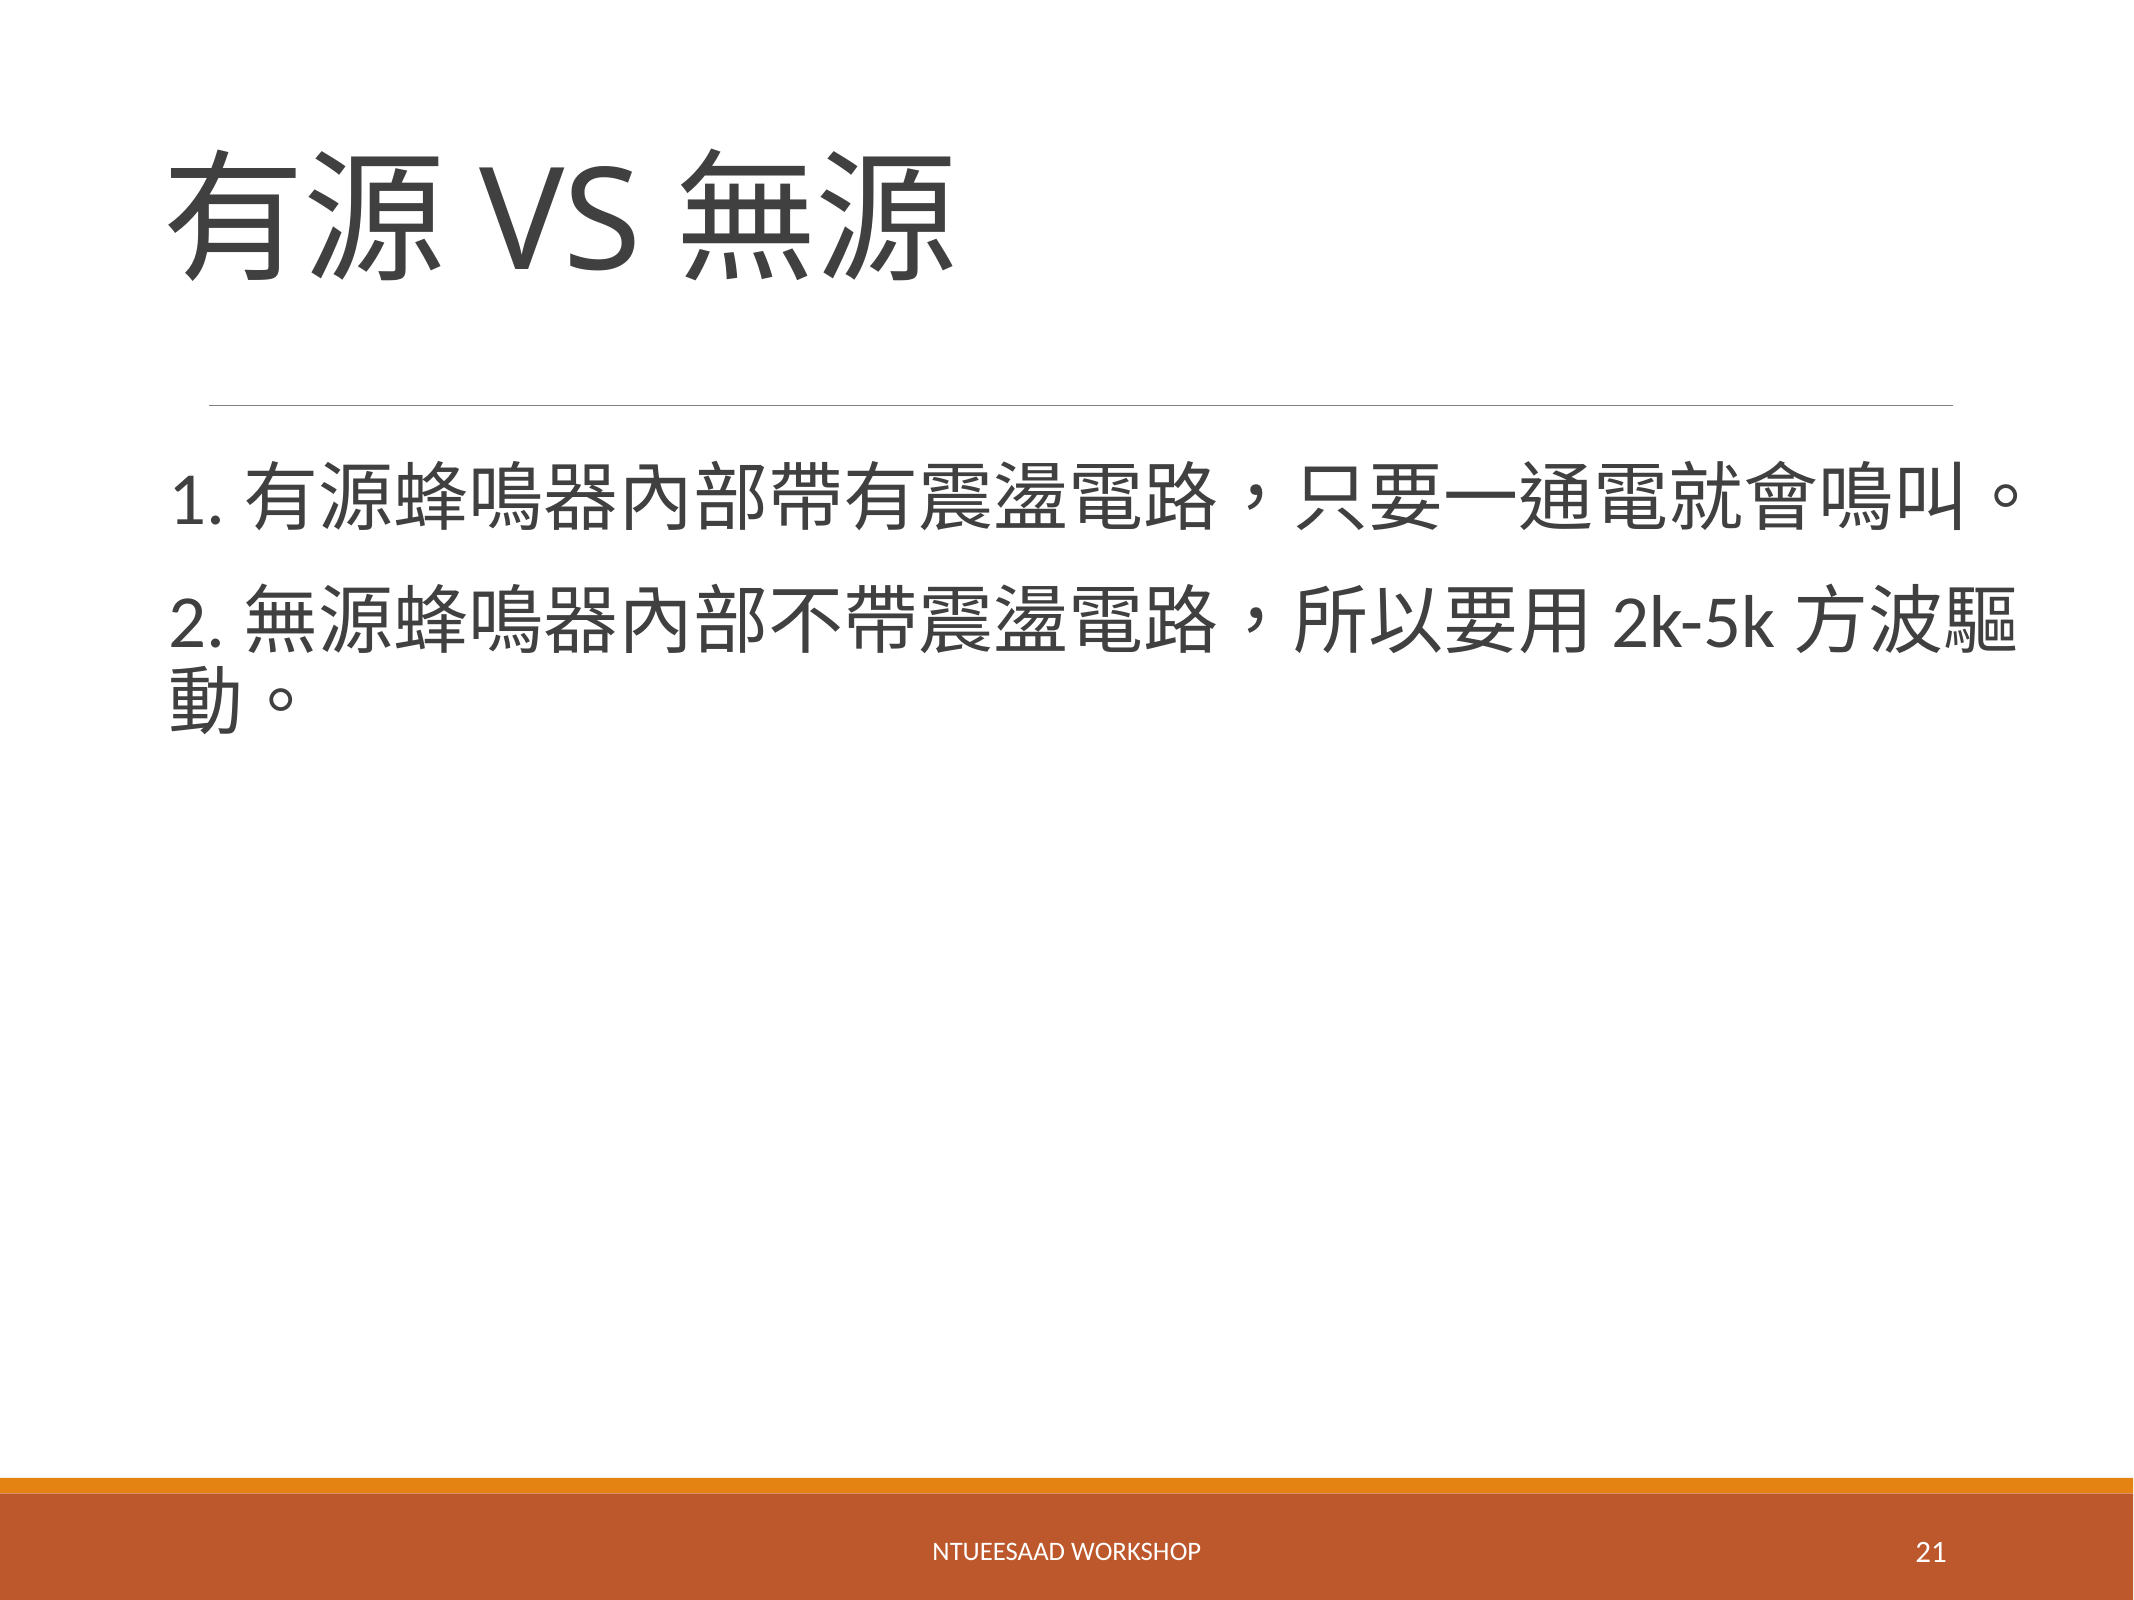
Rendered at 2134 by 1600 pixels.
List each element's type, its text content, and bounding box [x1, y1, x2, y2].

slide_number 21 [1732, 1507, 1962, 1593]
list 1.有源蜂鳴器內部帶有震盪電路，只要一通電就會鳴叫。 2.無源蜂鳴器內部不帶震盪電路，所以要用2k-5k方波驅動。 [147, 452, 2055, 1030]
title 有源VS無源 [147, 121, 1363, 306]
footer NTUEESAAD WORKSHOP [645, 1507, 1489, 1593]
